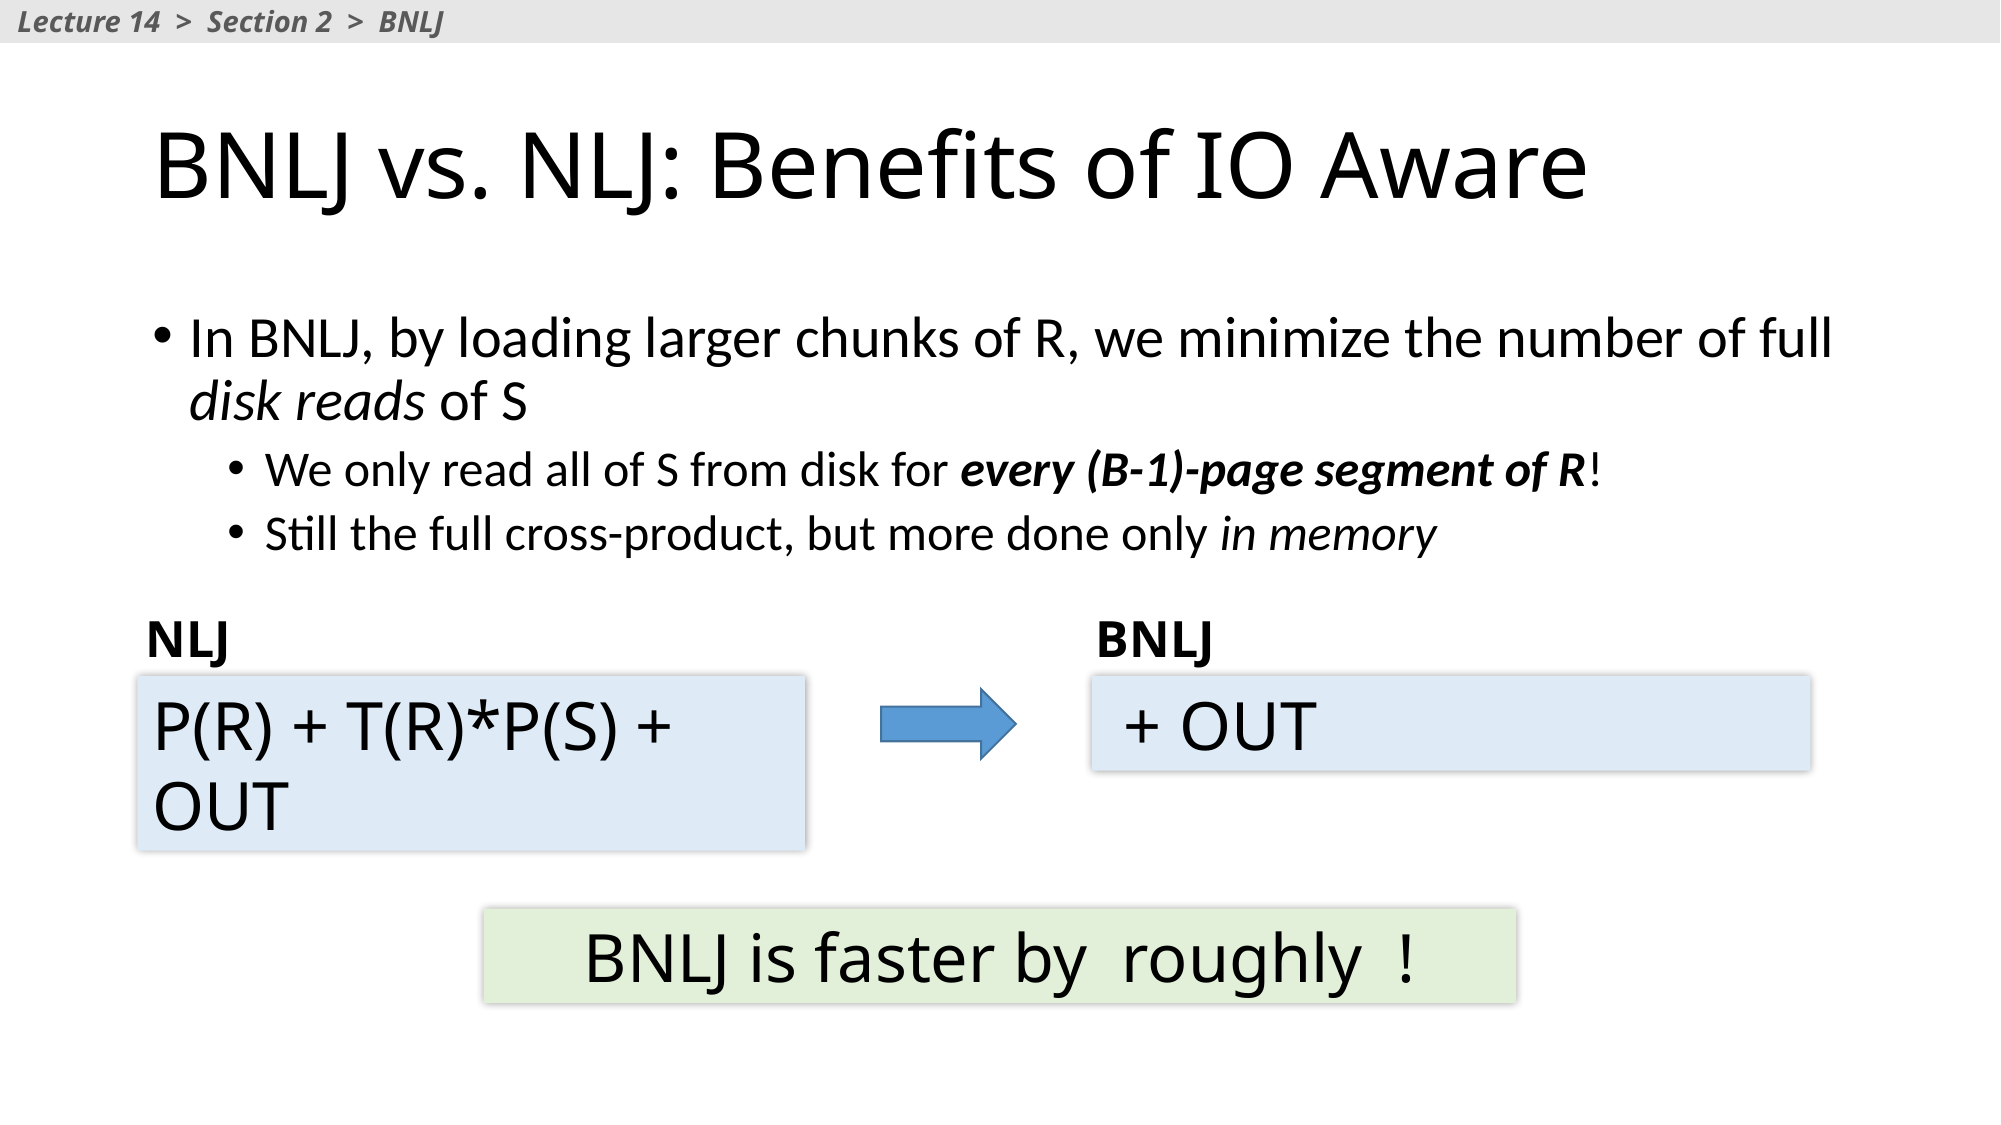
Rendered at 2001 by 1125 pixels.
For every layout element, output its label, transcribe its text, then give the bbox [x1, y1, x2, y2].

list In BNLJ, by loading larger chunks of R, we minimize the number of full disk reads of S We only read all of S from disk for every (B-1)-page segment of R! Still the full cross-product, but more done only in memory [137, 299, 1863, 1014]
text_box [880, 686, 1018, 762]
text_box BNLJ [1081, 600, 1230, 675]
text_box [0, 0, 2000, 47]
text_box NLJ [131, 600, 247, 675]
text_box P(R) + T(R)*P(S) + OUT [137, 675, 805, 851]
text_box 1 [1088, 676, 1814, 775]
title BNLJ vs. NLJ: Benefits of IO Aware [137, 59, 1863, 278]
